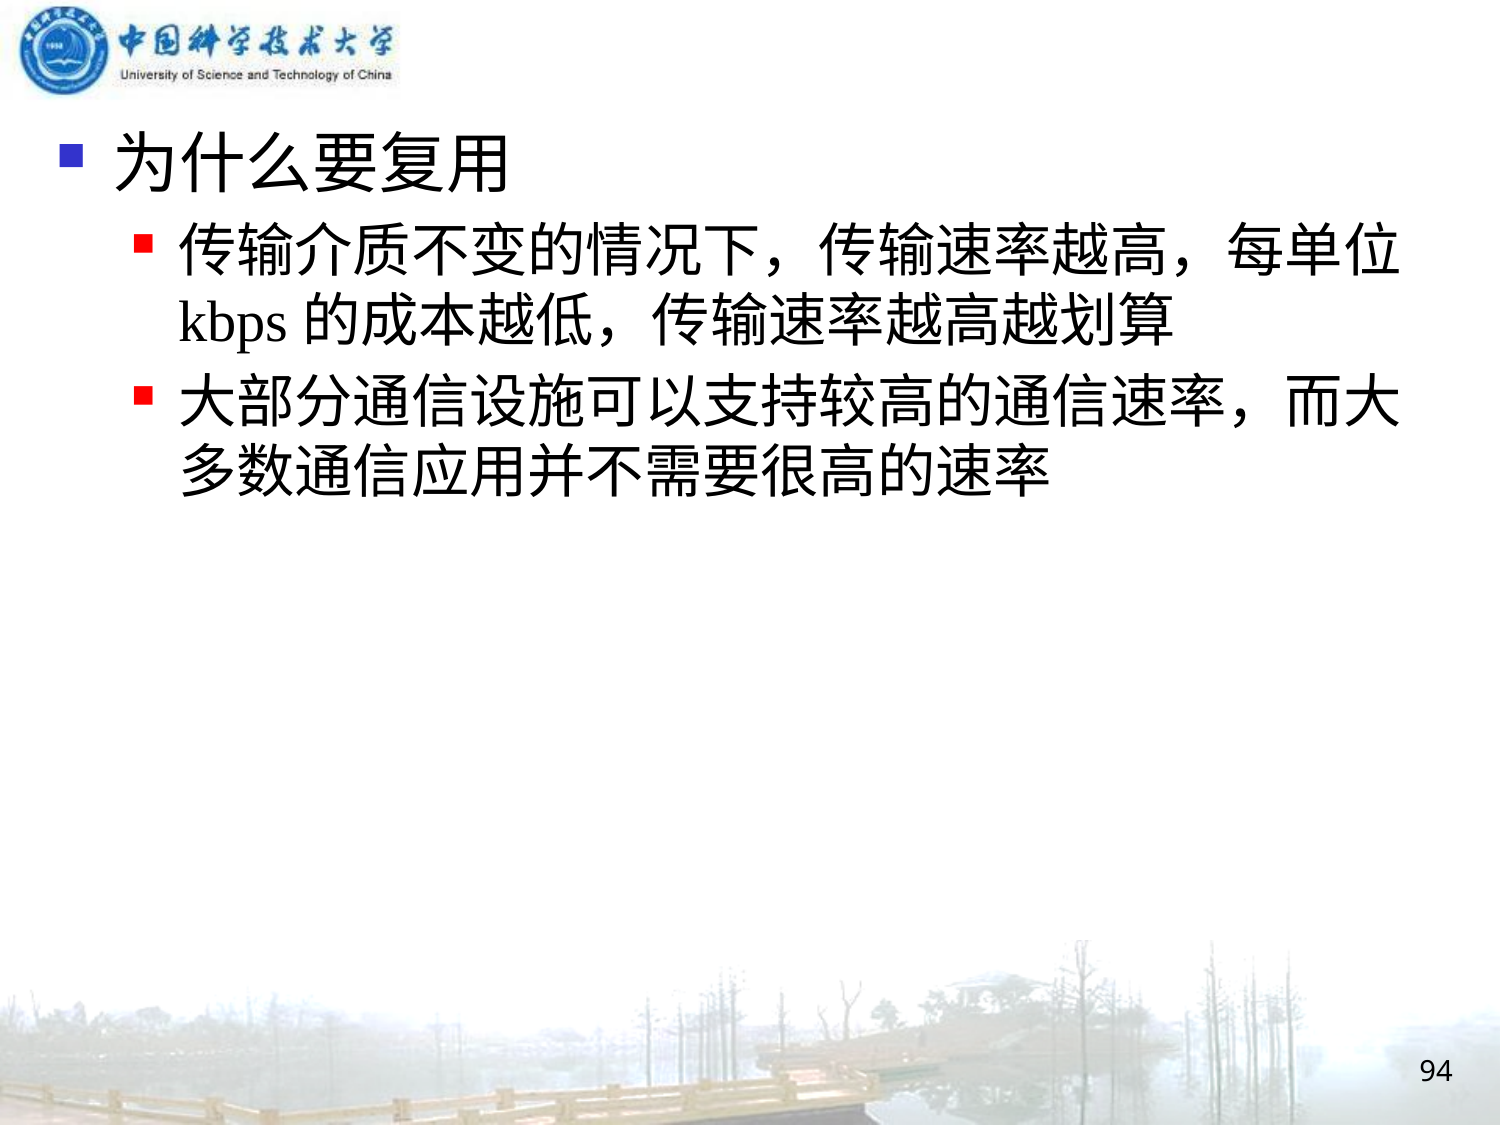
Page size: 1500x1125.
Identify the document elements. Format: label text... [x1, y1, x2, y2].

picture [0, 0, 422, 103]
slide_number 85 [0, 940, 1500, 1125]
list 为什么要复用 传输介质不变的情况下，传输速率越高，每单位kbps的成本越低，传输速率越高越划算 大部分通信设施可以支持较高的通信速率，而大多数通信应用并不需要很高的速率 [40, 113, 1470, 1007]
slide_number 94 [1154, 1023, 1468, 1100]
